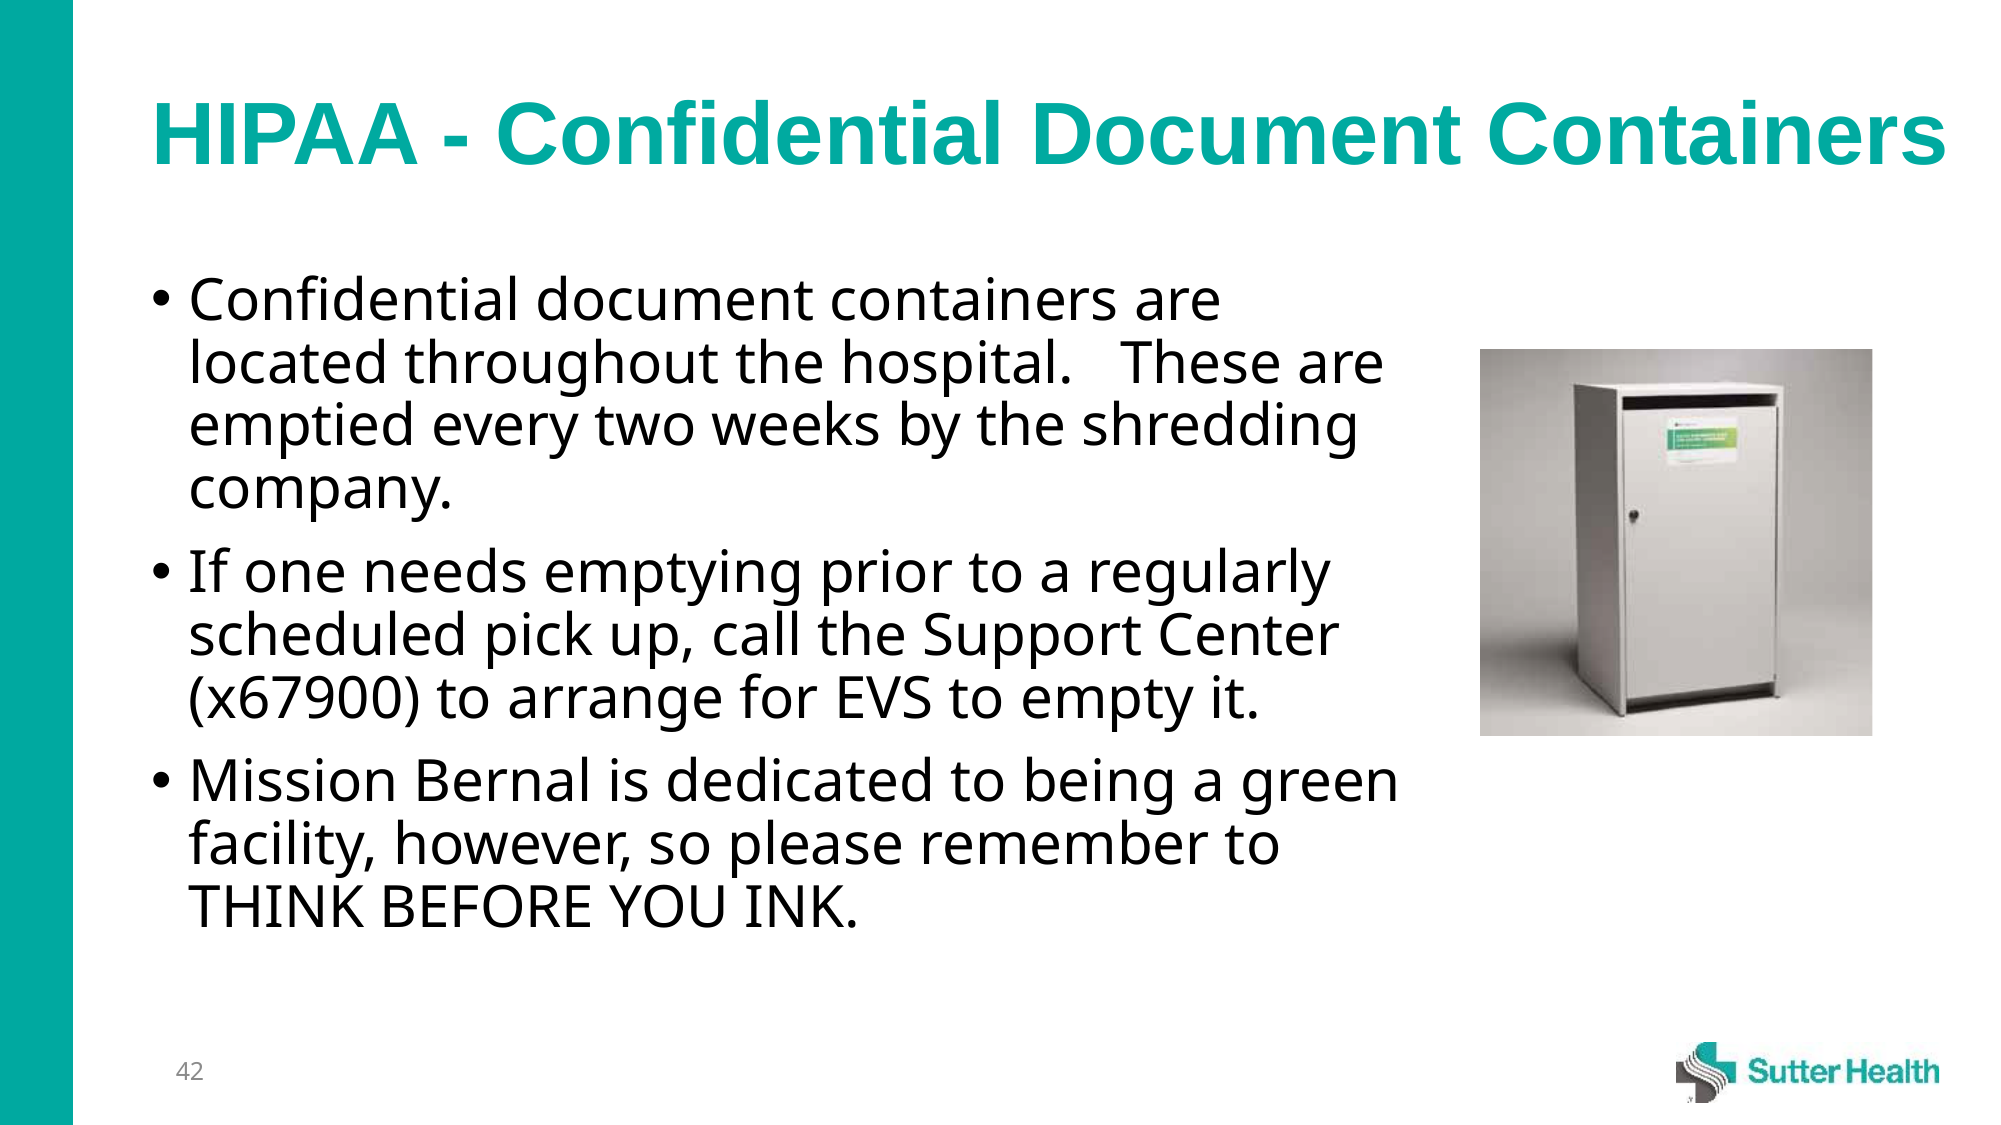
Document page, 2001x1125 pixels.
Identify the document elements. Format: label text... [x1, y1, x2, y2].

picture [1676, 1042, 1940, 1103]
picture [1480, 349, 1873, 736]
list Confidential document containers are located throughout the hospital. These are emptied every two weeks by the shredding company. If one needs emptying prior to a regularly scheduled pick up, call the Support Center (x67900) to arrange for EVS to empty it. Mission Bernal is dedicated to being a green facility, however, so please remember to THINK BEFORE YOU INK. [136, 262, 1421, 1005]
slide_number 42 [136, 1042, 220, 1103]
title HIPAA - Confidential Document Containers [136, 50, 2000, 221]
